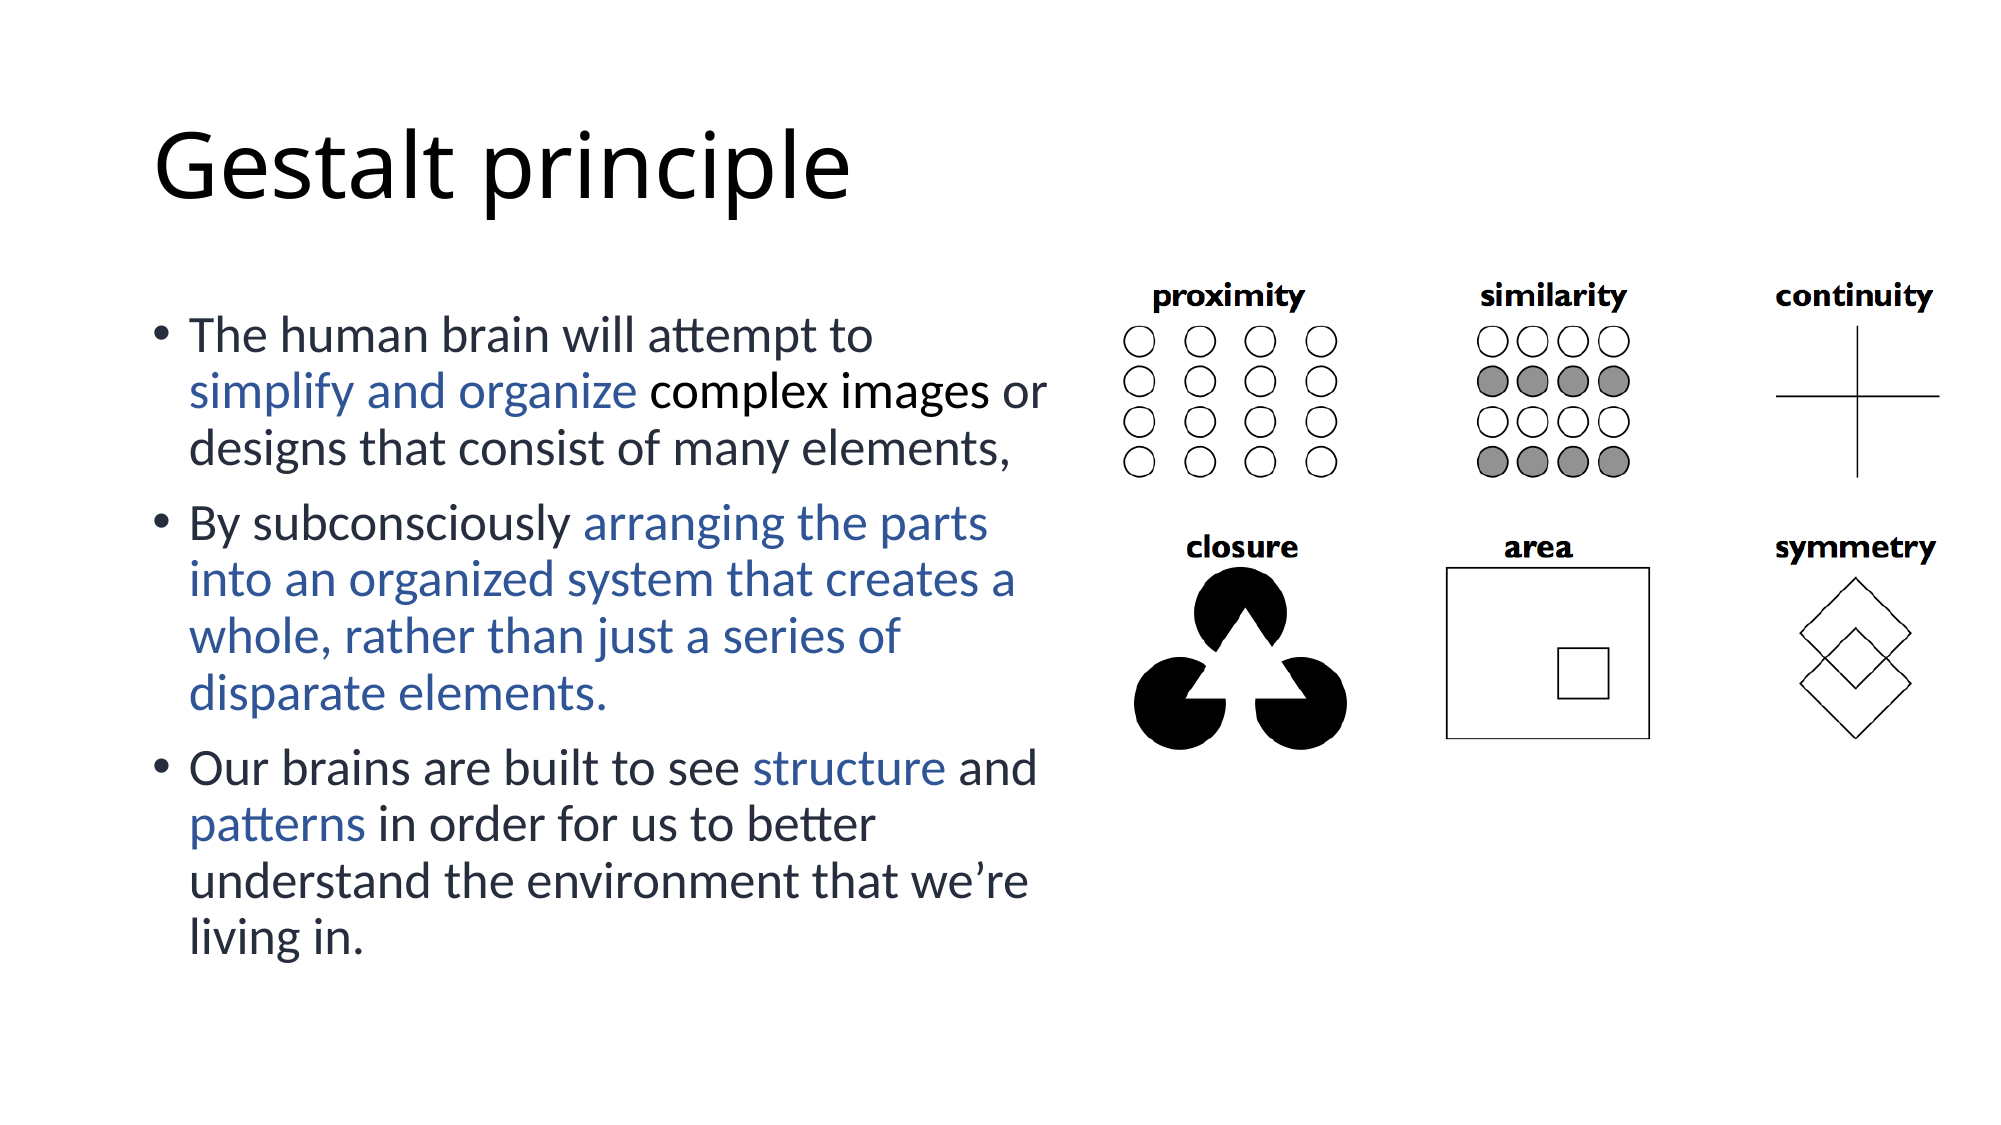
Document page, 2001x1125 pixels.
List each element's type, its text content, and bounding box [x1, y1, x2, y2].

picture [1119, 277, 1942, 755]
list The human brain will attempt to simplify and organize complex images or designs that consist of many elements, By subconsciously arranging the parts into an organized system that creates a whole, rather than just a series of disparate elements. Our brains are built to see structure and patterns in order for us to better understand the environment that we’re living in. [137, 299, 1065, 1014]
title Gestalt principle [137, 59, 1863, 278]
